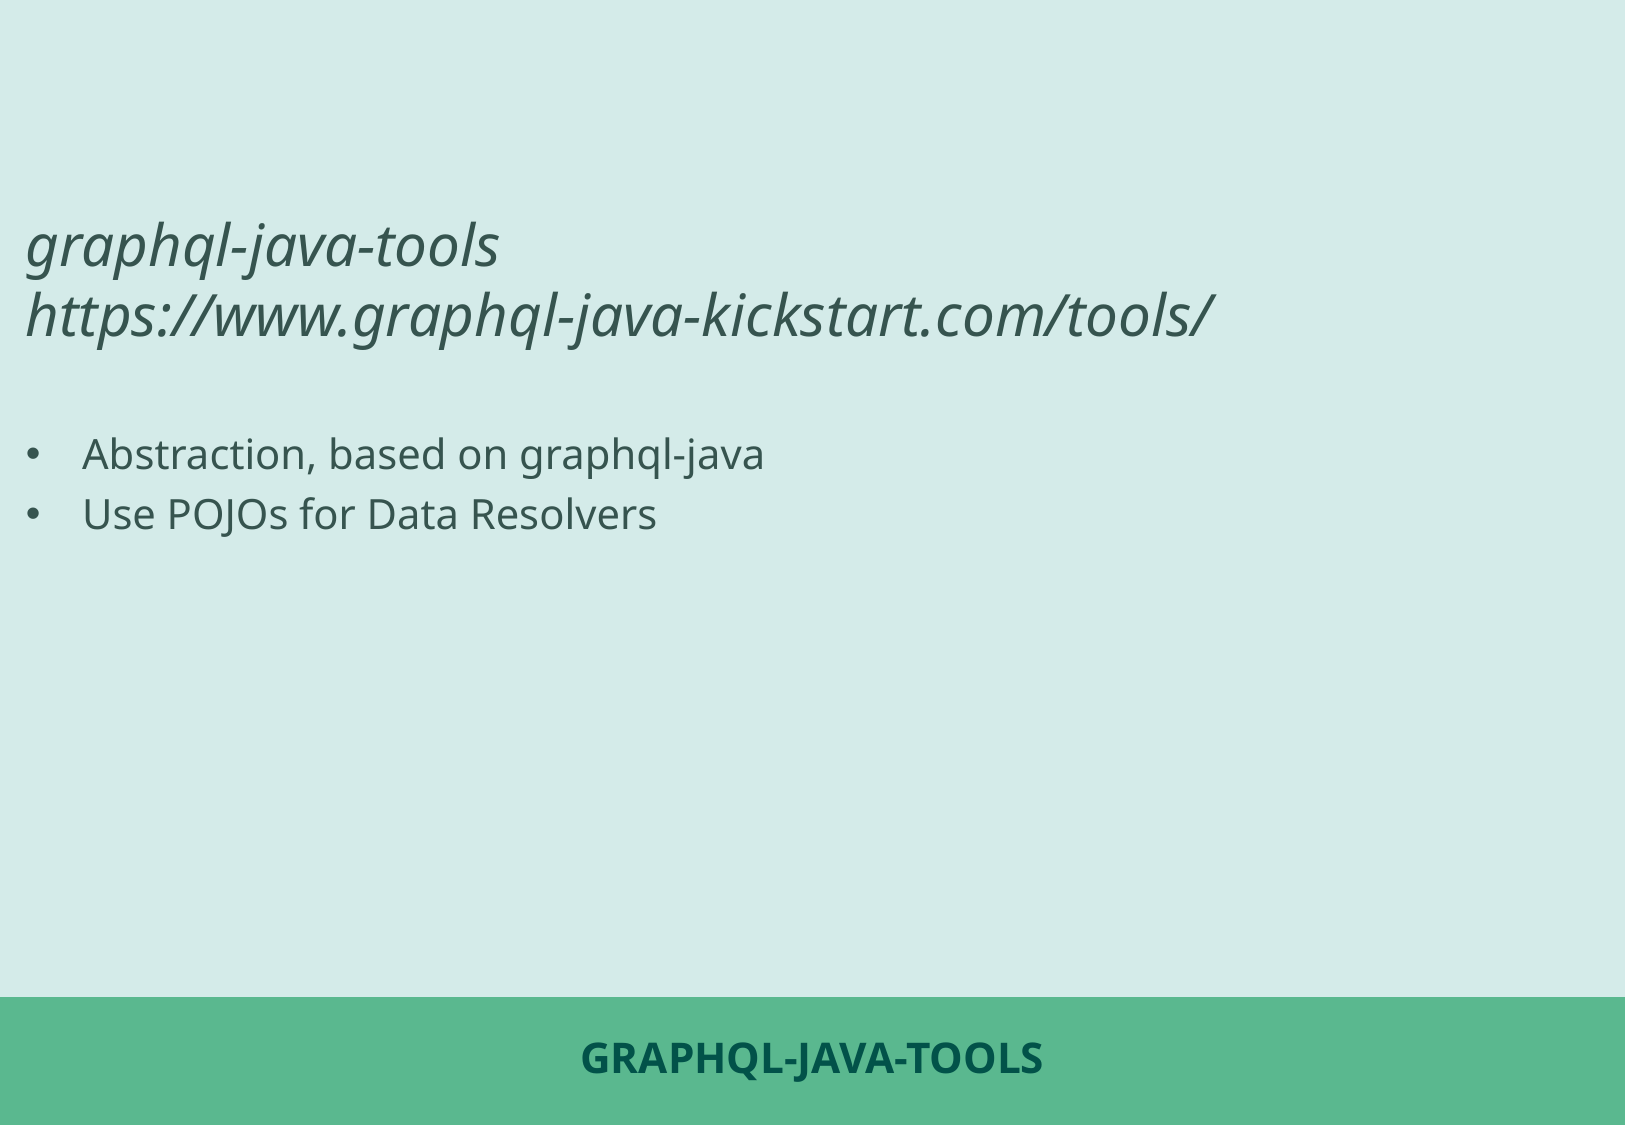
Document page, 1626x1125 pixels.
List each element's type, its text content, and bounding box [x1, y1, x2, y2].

title GraphQL-java-tools [0, 995, 1625, 1125]
text_box graphql-java-tools https://www.graphql-java-kickstart.com/tools/ Abstraction, based on graphql-java Use POJOs for Data Resolvers [11, 200, 1625, 856]
